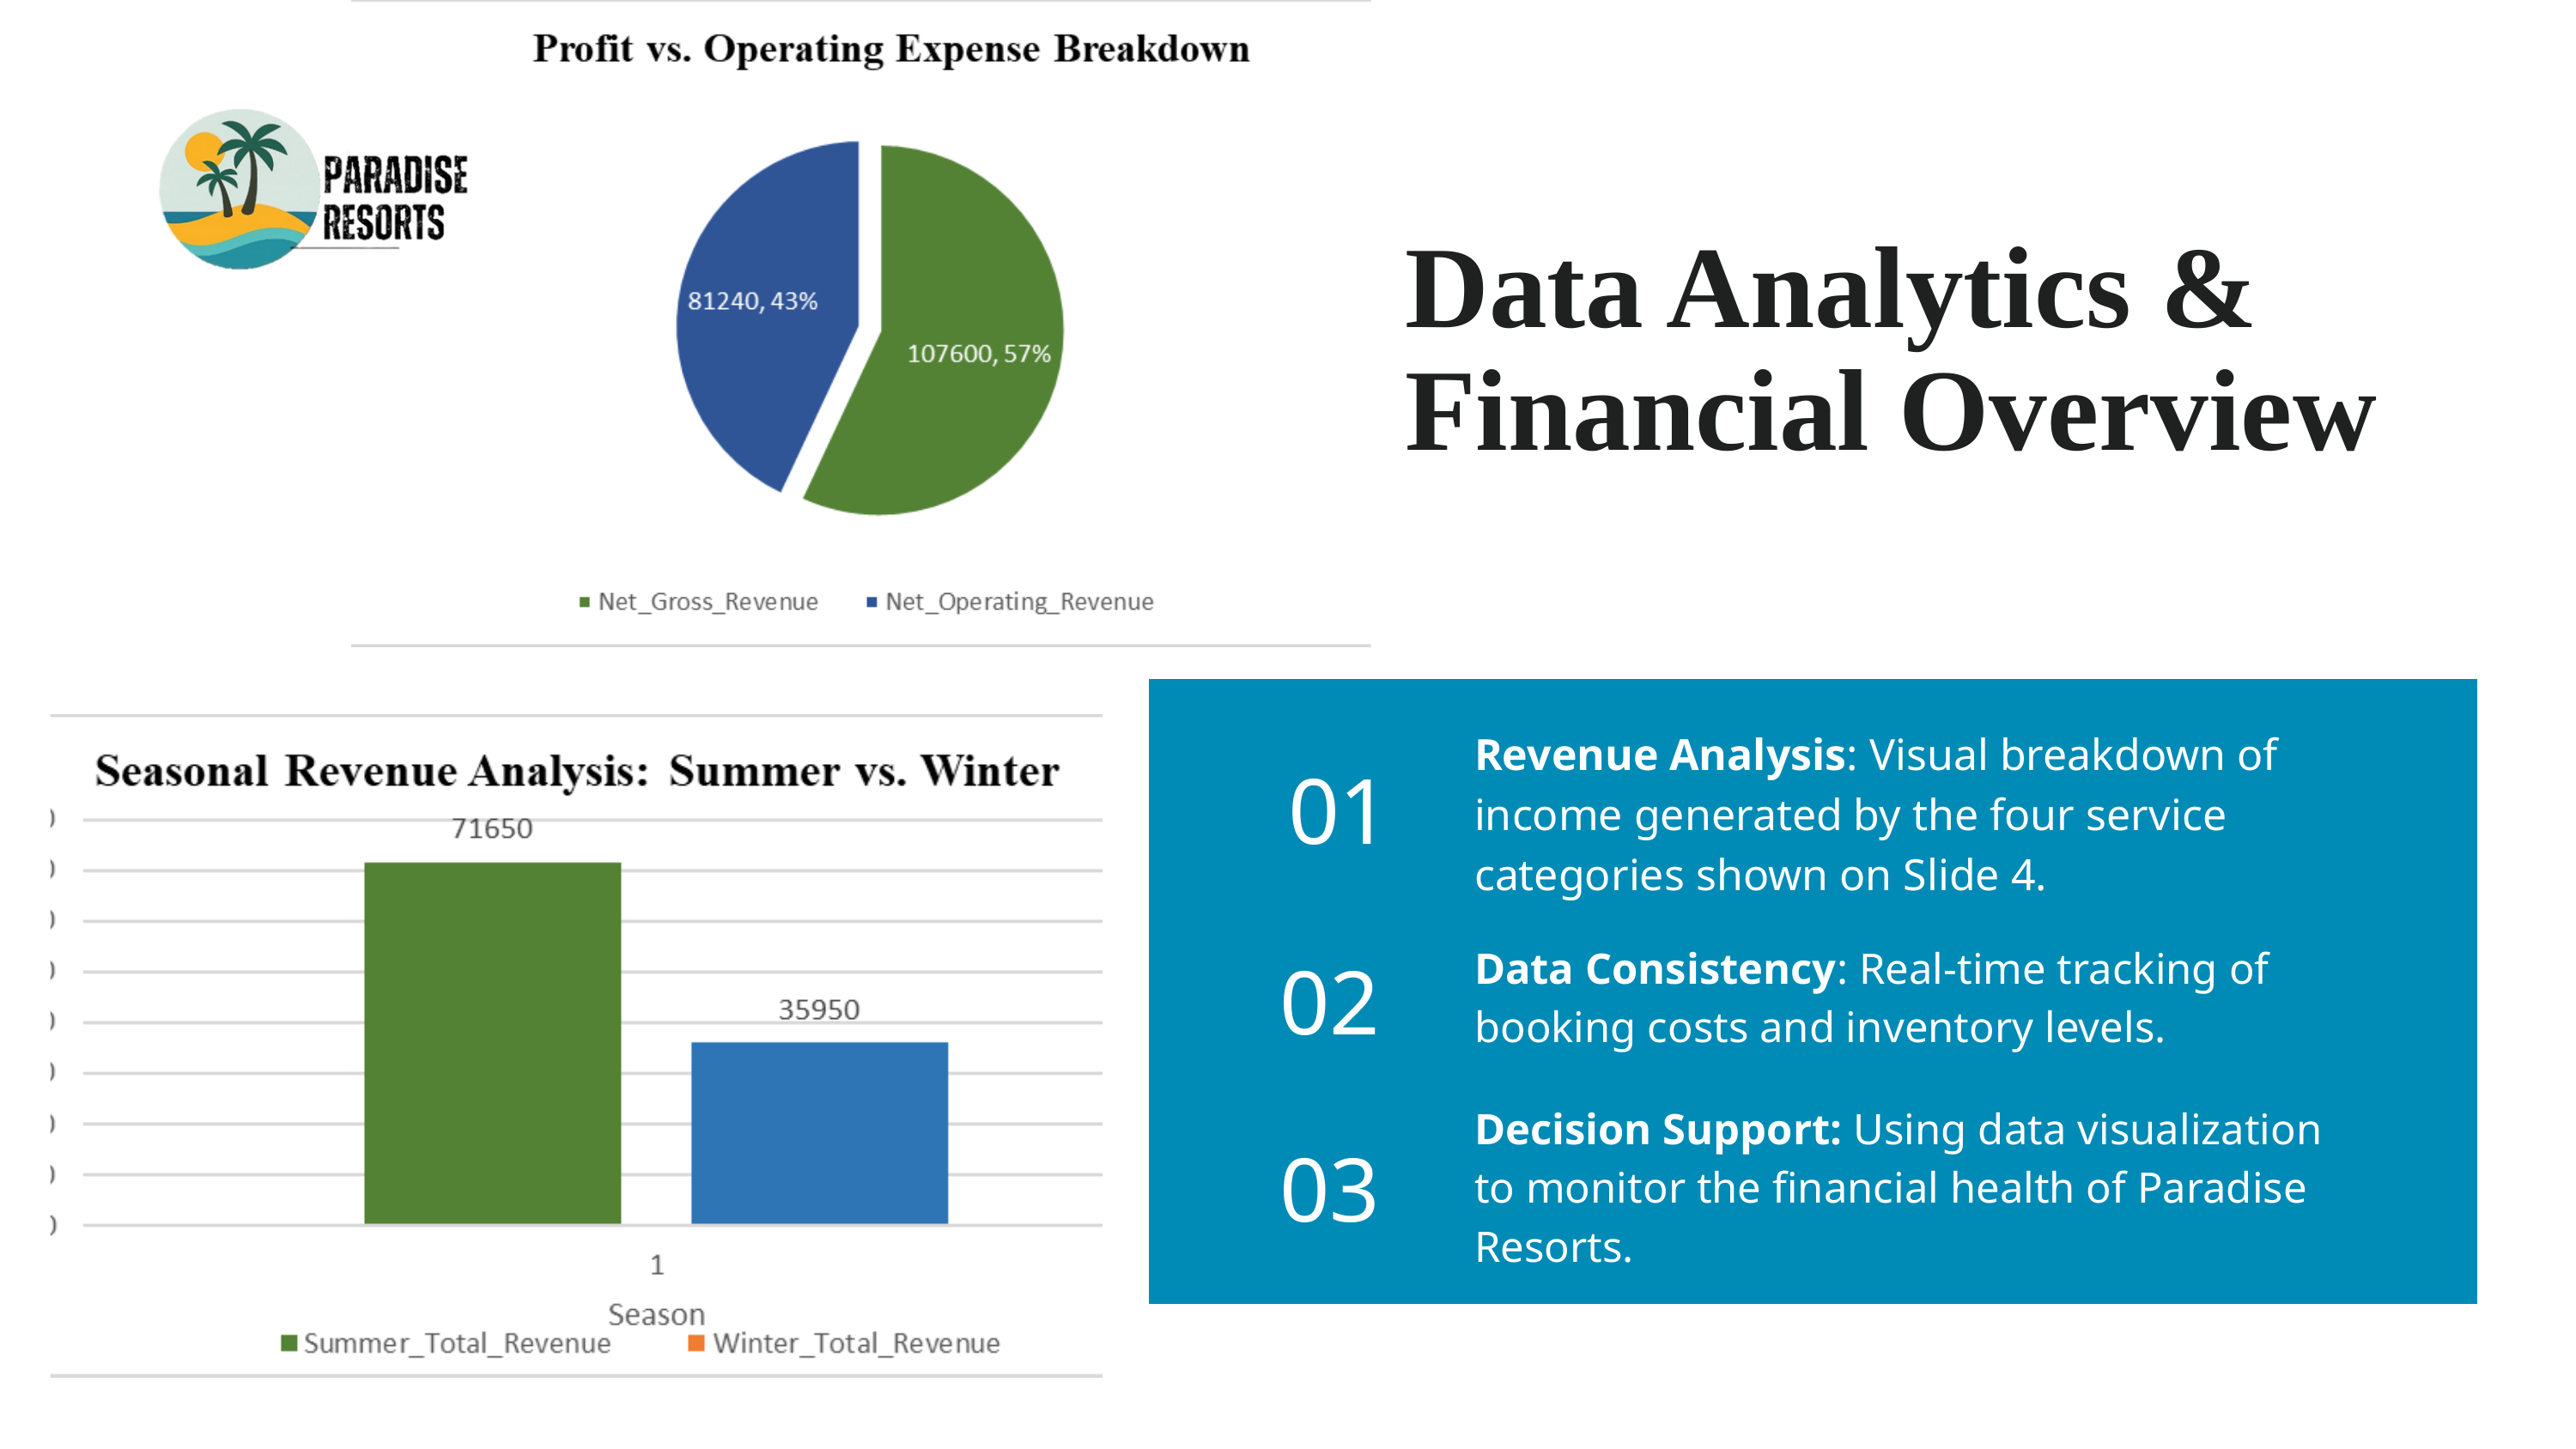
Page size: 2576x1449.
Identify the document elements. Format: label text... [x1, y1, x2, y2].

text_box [350, 0, 1371, 647]
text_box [1148, 678, 2478, 1304]
text_box Data Analytics & Financial Overview [1405, 228, 2426, 474]
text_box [50, 714, 1103, 1378]
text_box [144, 107, 487, 278]
